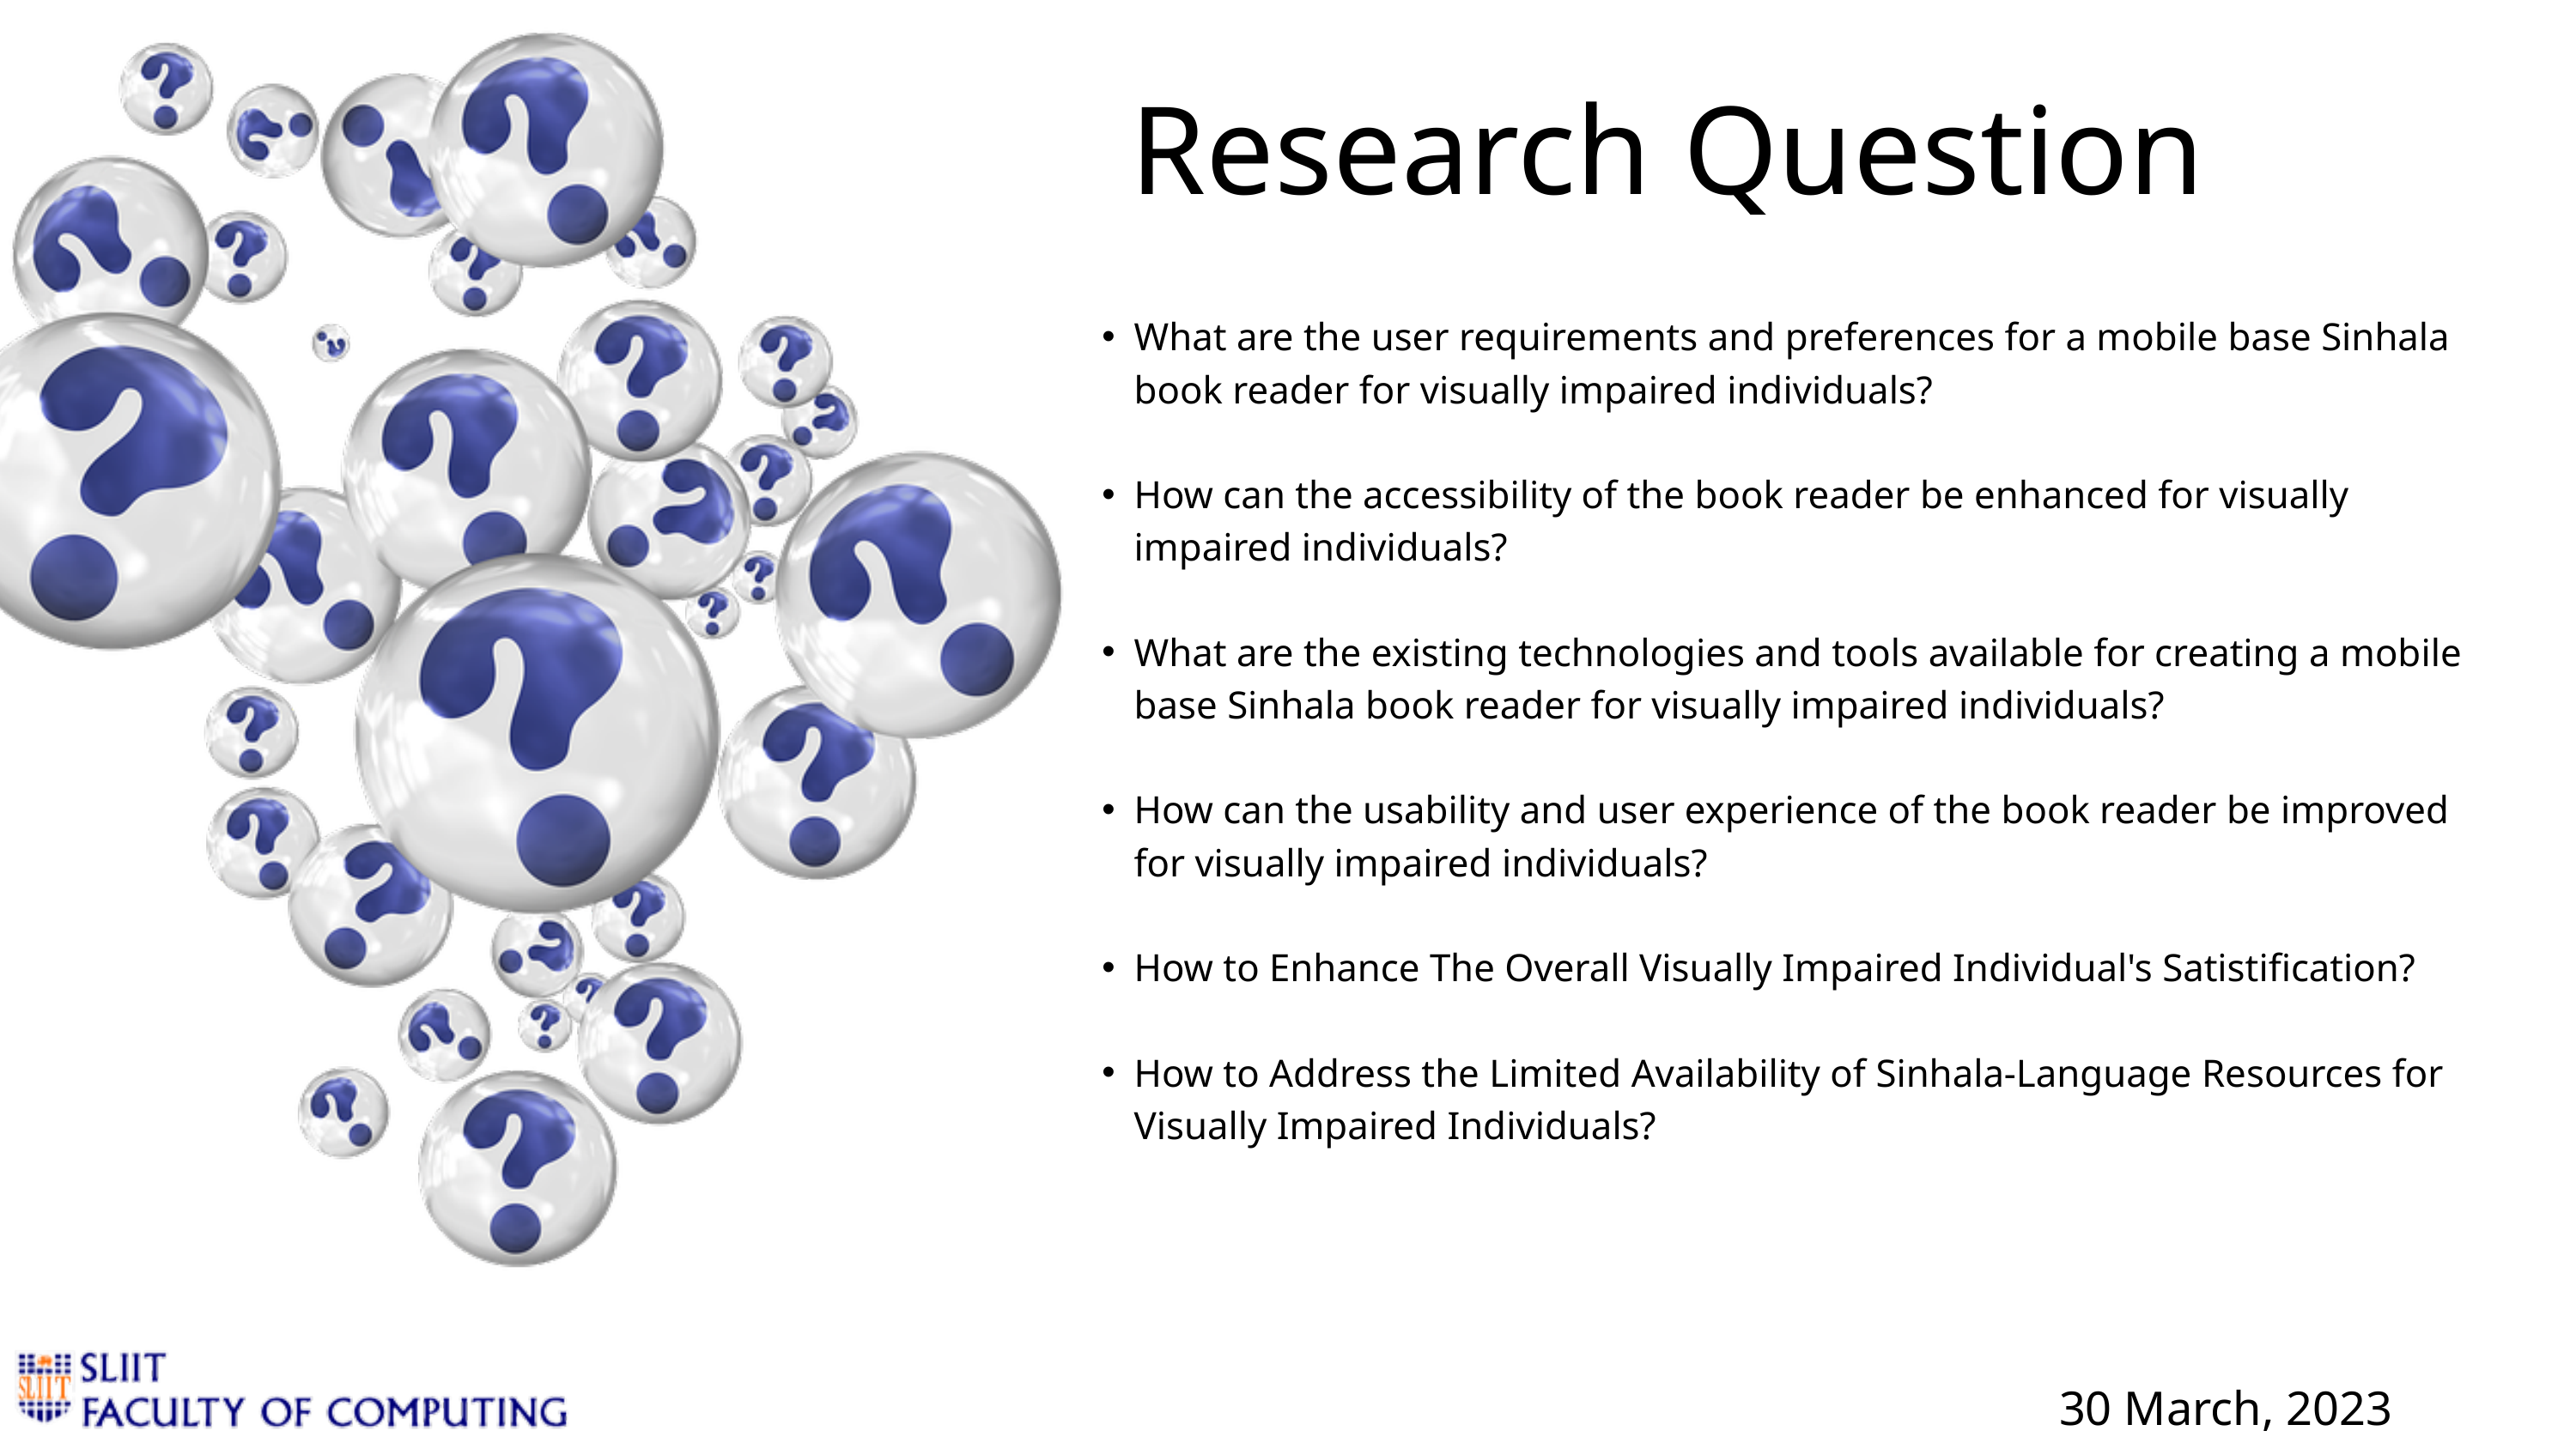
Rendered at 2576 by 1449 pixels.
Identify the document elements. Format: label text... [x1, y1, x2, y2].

text_box What are the user requirements and preferences for a mobile base Sinhala book reader for visually impaired individuals? How can the accessibility of the book reader be enhanced for visually impaired individuals? What are the existing technologies and tools available for creating a mobile base Sinhala book reader for visually impaired individuals? How can the usability and user experience of the book reader be improved for visually impaired individuals? How to Enhance The Overall Visually Impaired Individual's Satistification? How to Address the Limited Availability of Sinhala-Language Resources for Visually Impaired Individuals? [1075, 306, 2475, 1148]
text_box Research Question [1130, 76, 2290, 219]
text_box 30 March, 2023 [2020, 1369, 2432, 1435]
picture [0, 0, 1071, 1304]
picture [0, 1343, 617, 1449]
